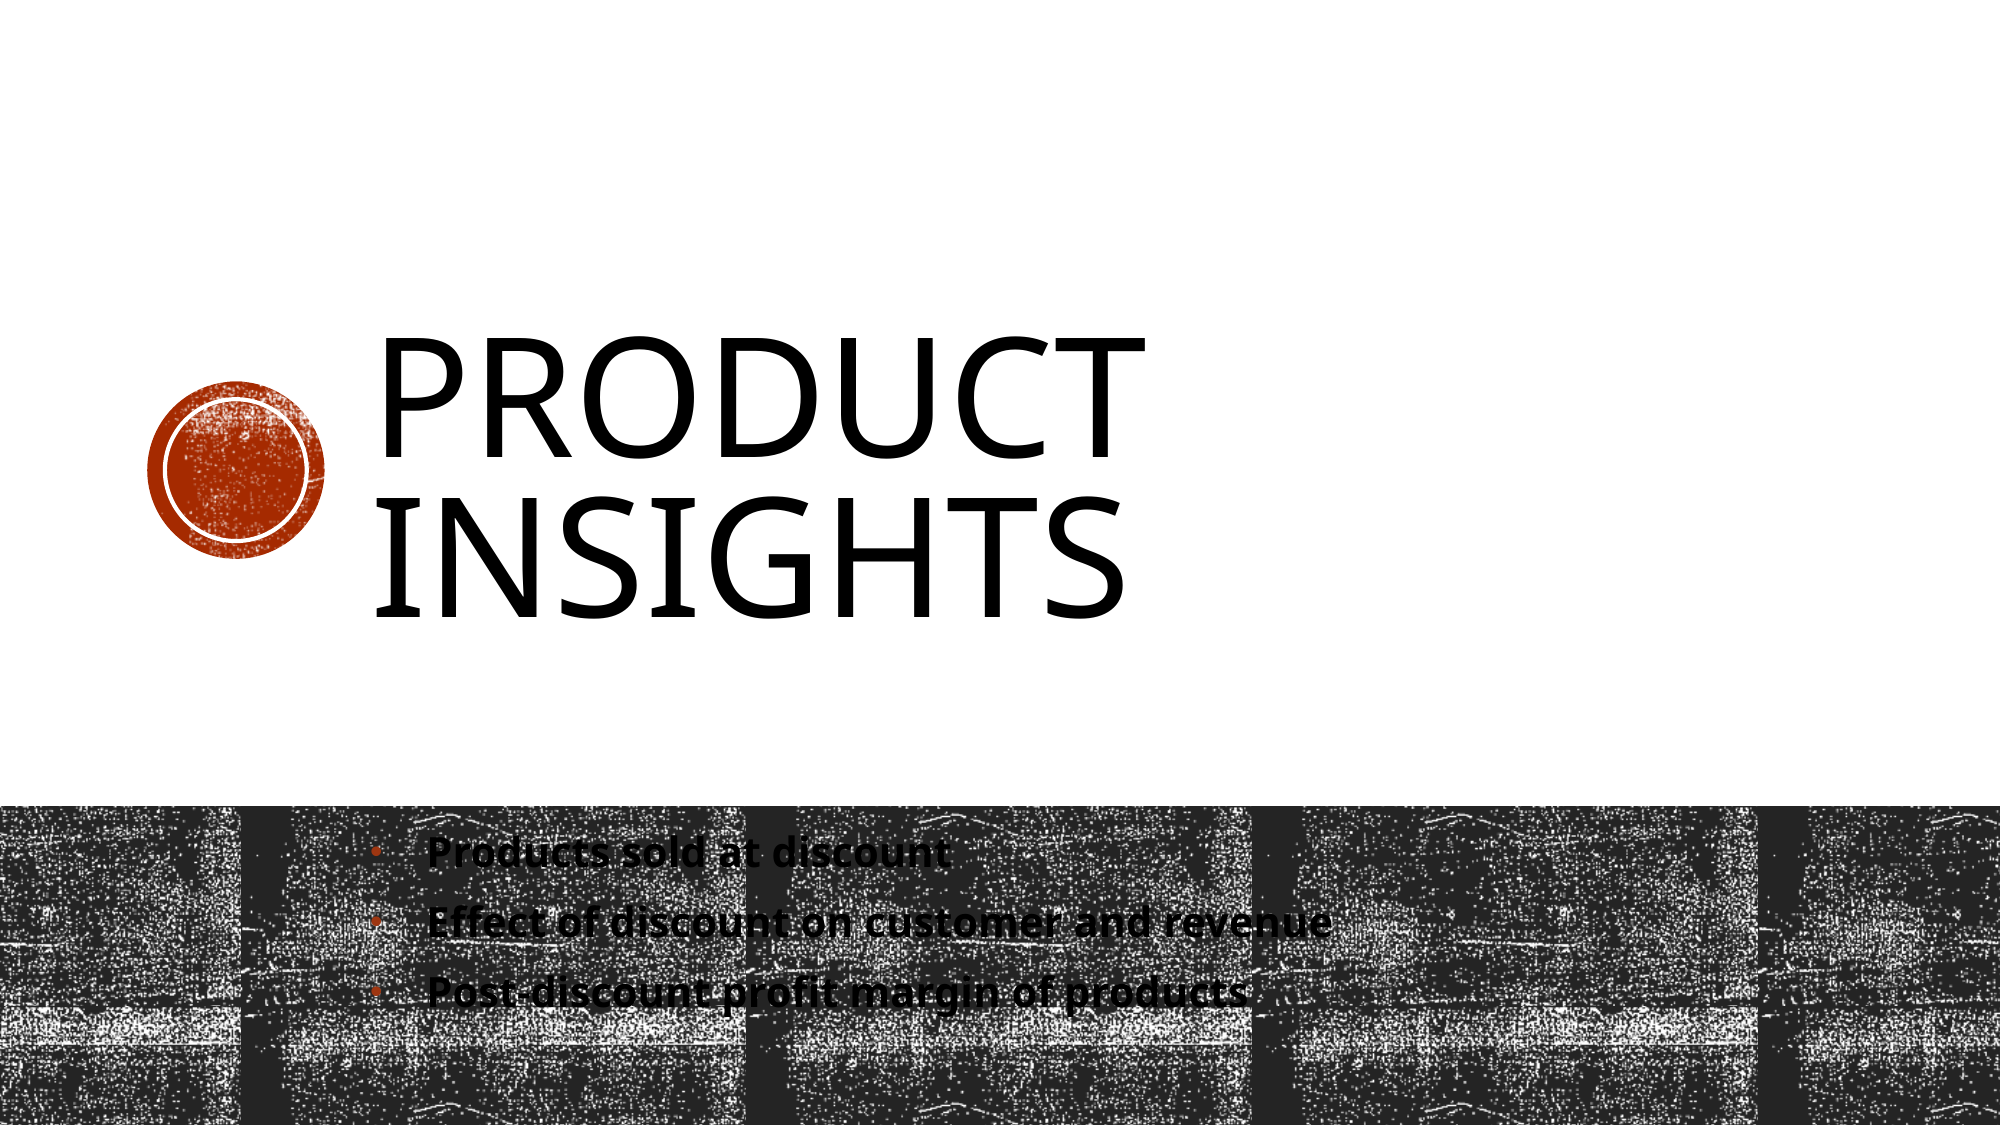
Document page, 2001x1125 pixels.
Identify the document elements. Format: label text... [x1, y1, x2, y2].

list Products sold at discount Effect of discount on customer and revenue Post-discount profit margin of products [355, 823, 1841, 1043]
title Product Insights [355, 201, 1878, 779]
